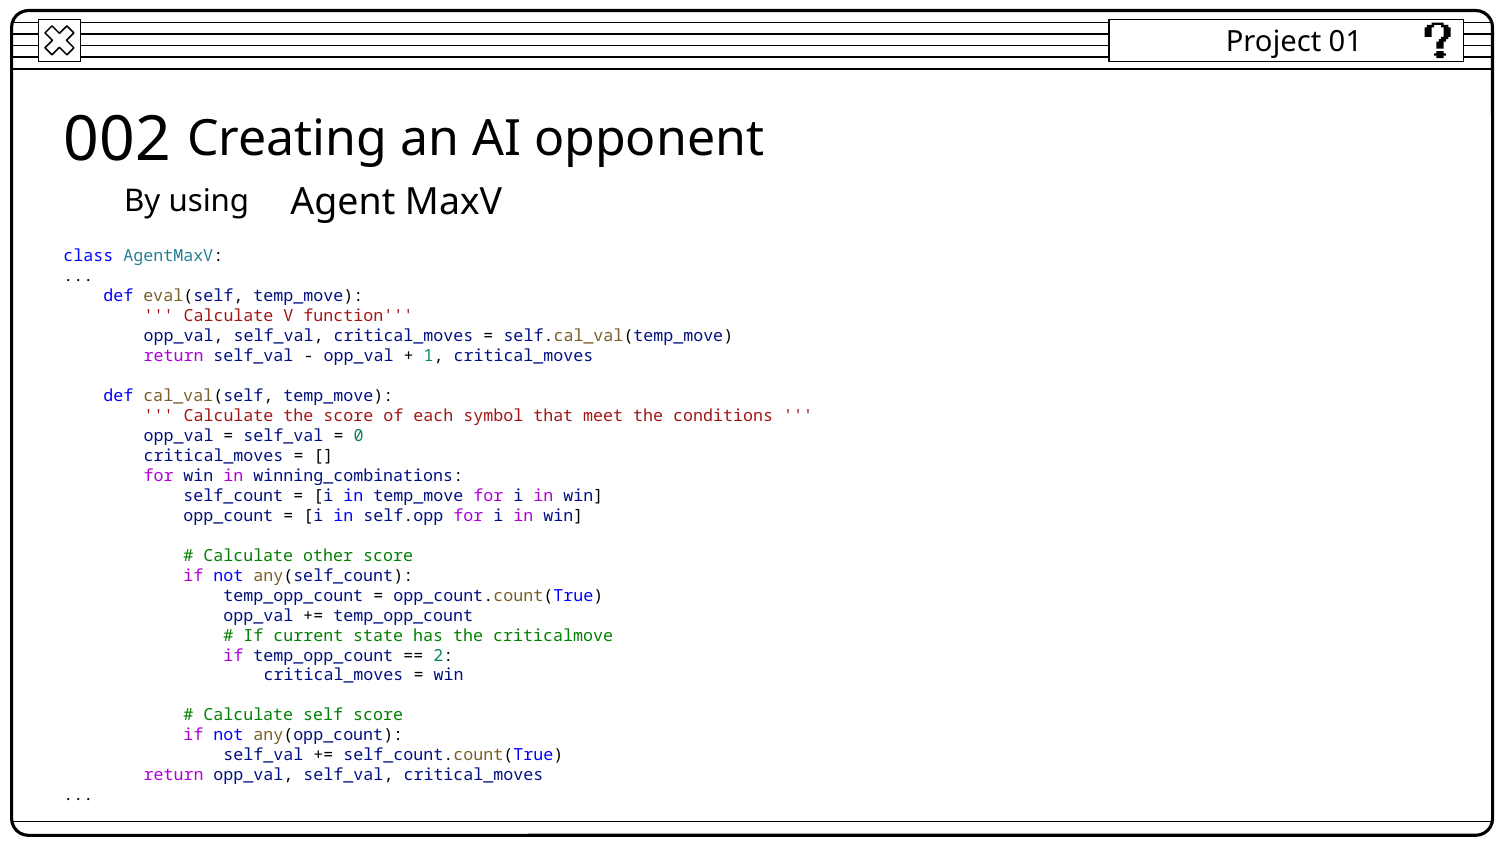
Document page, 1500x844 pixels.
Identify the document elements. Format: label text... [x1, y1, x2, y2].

title Creating an AI opponent [198, 109, 1328, 161]
text_box By using [109, 183, 275, 216]
text_box Project 01 [1188, 15, 1400, 65]
text_box 002 [48, 109, 198, 161]
text_box class AgentMaxV: ... def eval(self, temp_move): ''' Calculate V function''' opp_val, self_val, critical_moves = self.cal_val(temp_move) return self_val - opp_val + 1, critical_moves def cal_val(self, temp_move): ''' Calculate the score of each symbol that meet the conditions ''' opp_val = self_val = 0 critical_moves = [] for win in winning_combinations: self_count = [i in temp_move for i in win] opp_count = [i in self.opp for i in win] # Calculate other score if not any(self_count): temp_opp_count = opp_count.count(True) opp_val += temp_opp_count # If current state has the criticalmove if temp_opp_count == 2: critical_moves = win # Calculate self score if not any(opp_count): self_val += self_count.count(True) return opp_val, self_val, critical_moves ... [48, 237, 1475, 832]
text_box Agent MaxV [275, 173, 546, 226]
